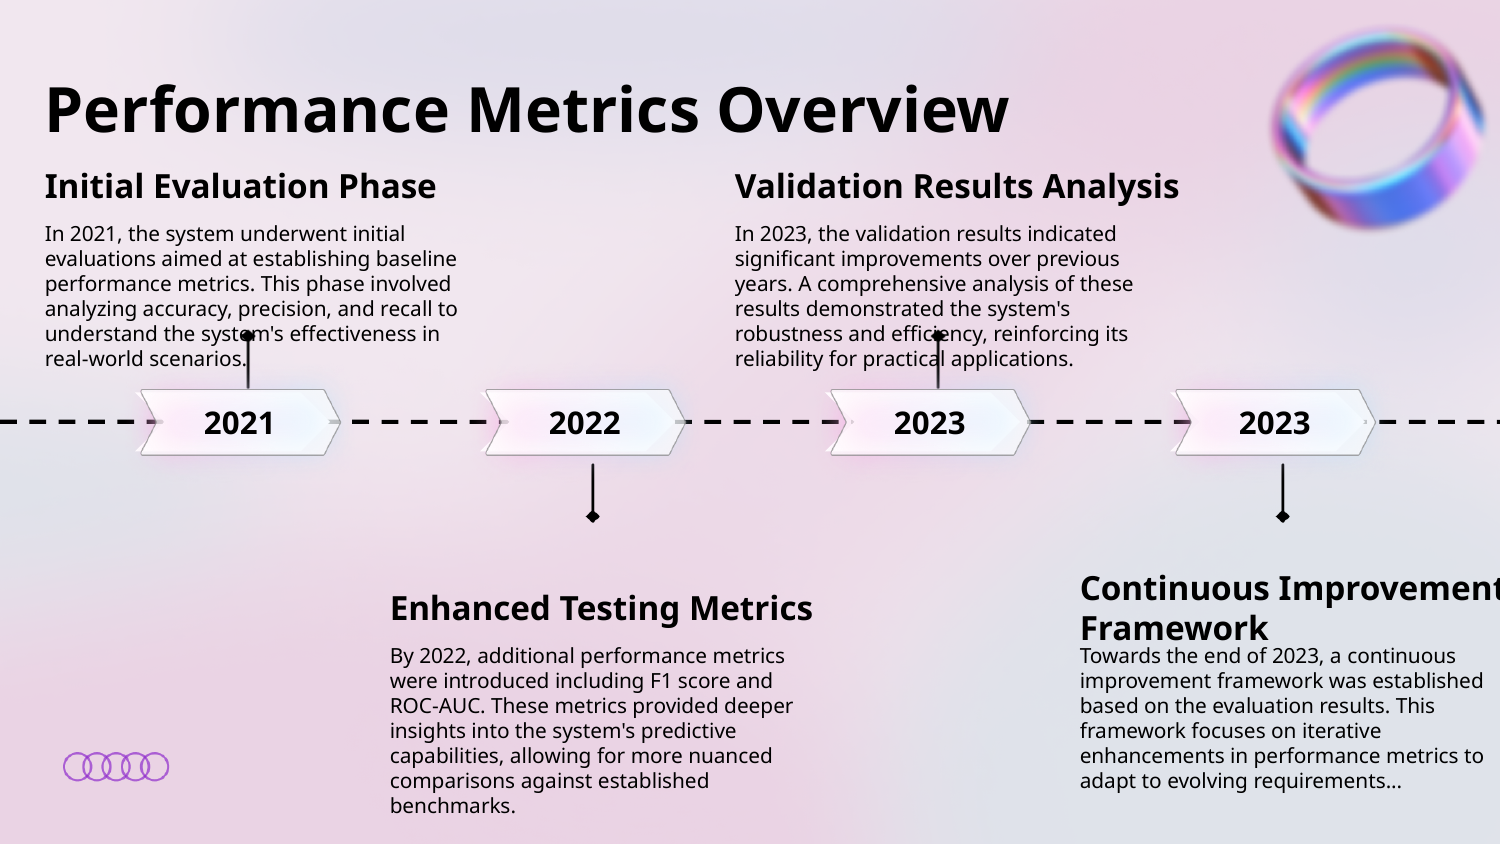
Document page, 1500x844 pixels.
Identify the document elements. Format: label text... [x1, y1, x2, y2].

text_box Performance Metrics Overview [29, 67, 1380, 152]
picture [0, 0, 1500, 844]
